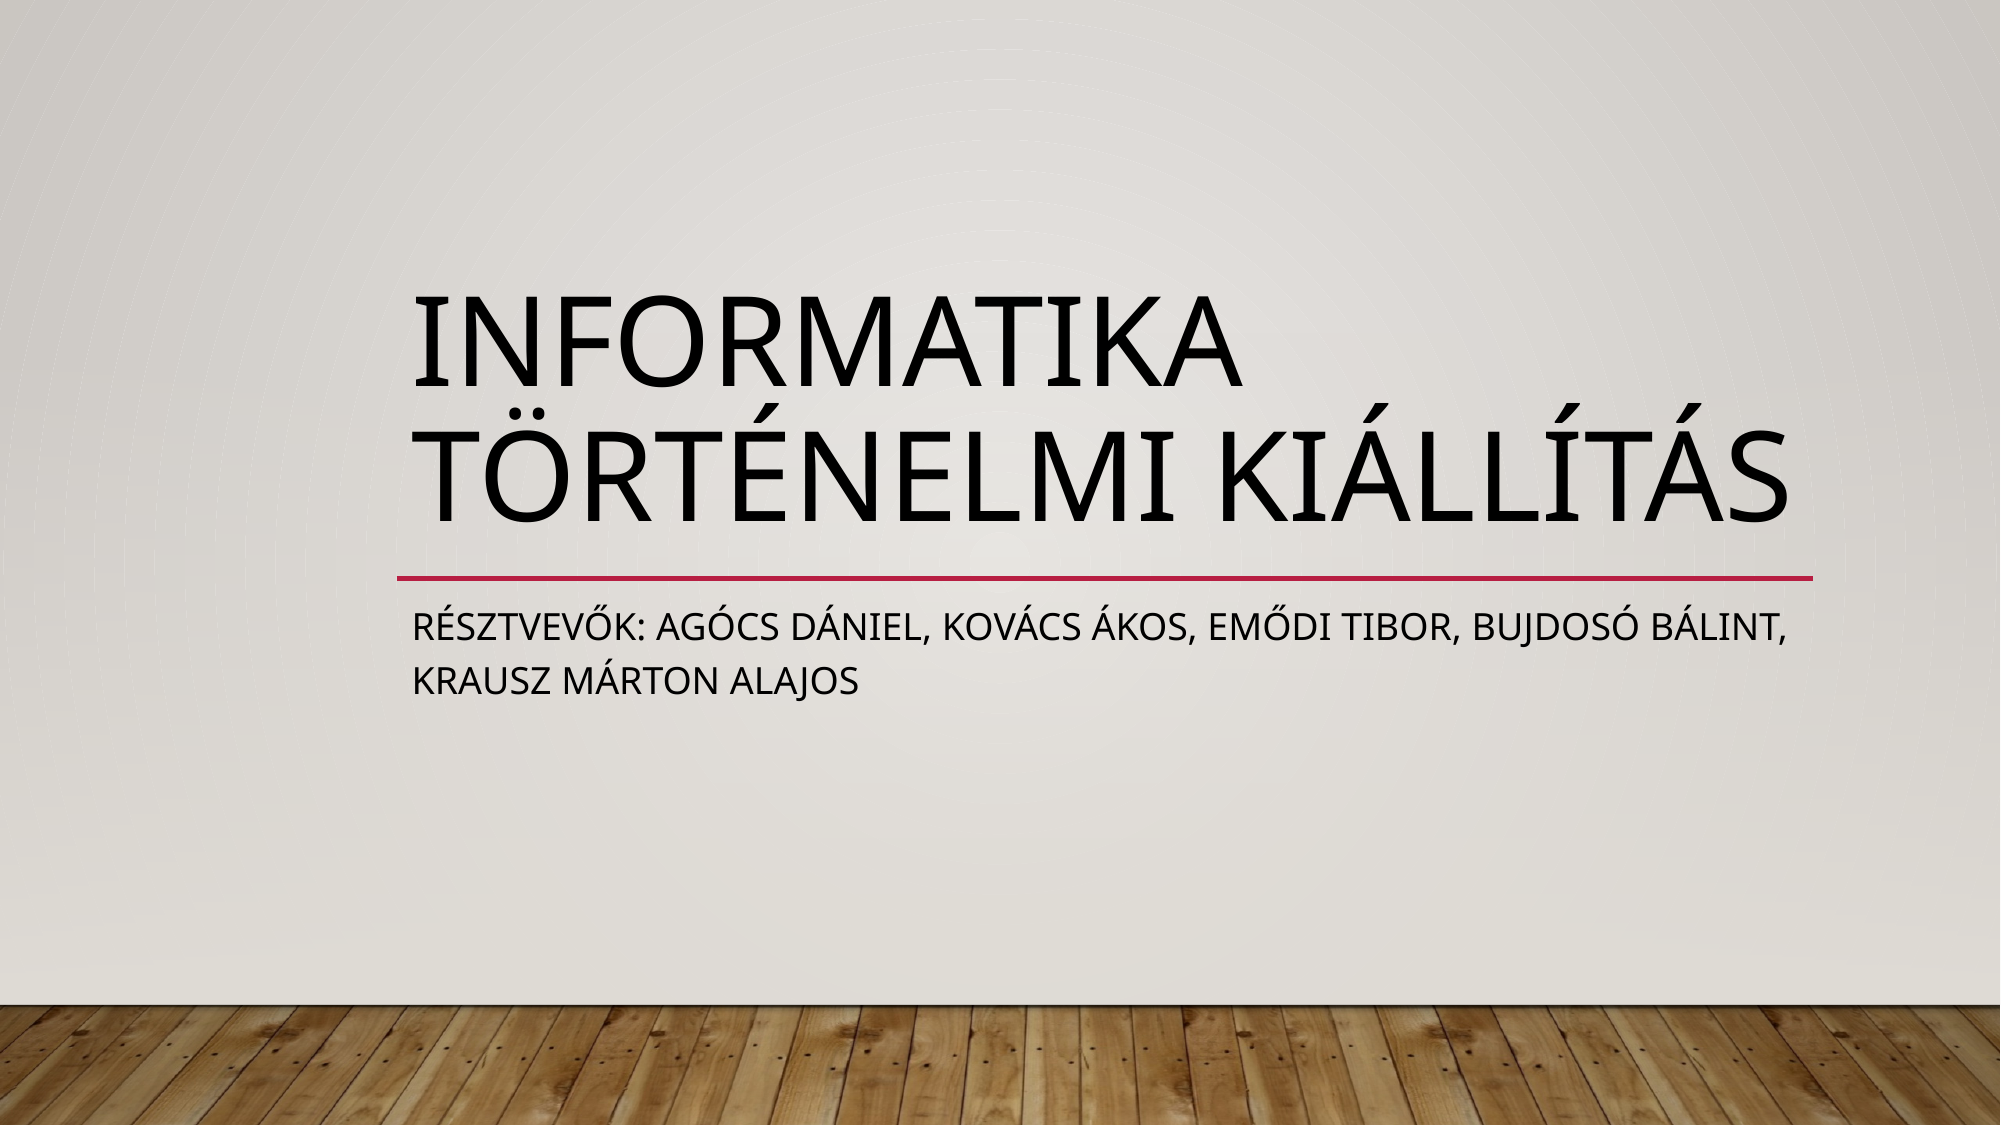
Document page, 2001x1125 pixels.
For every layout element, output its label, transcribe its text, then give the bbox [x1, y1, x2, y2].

title Informatika történelmi kiállítás [396, 131, 1814, 549]
picture [0, 1005, 2000, 1125]
subtitle Résztvevők: Agócs Dániel, Kovács Ákos, Emődi Tibor, Bujdosó Bálint, Krausz Márton Alajos [396, 579, 1814, 740]
